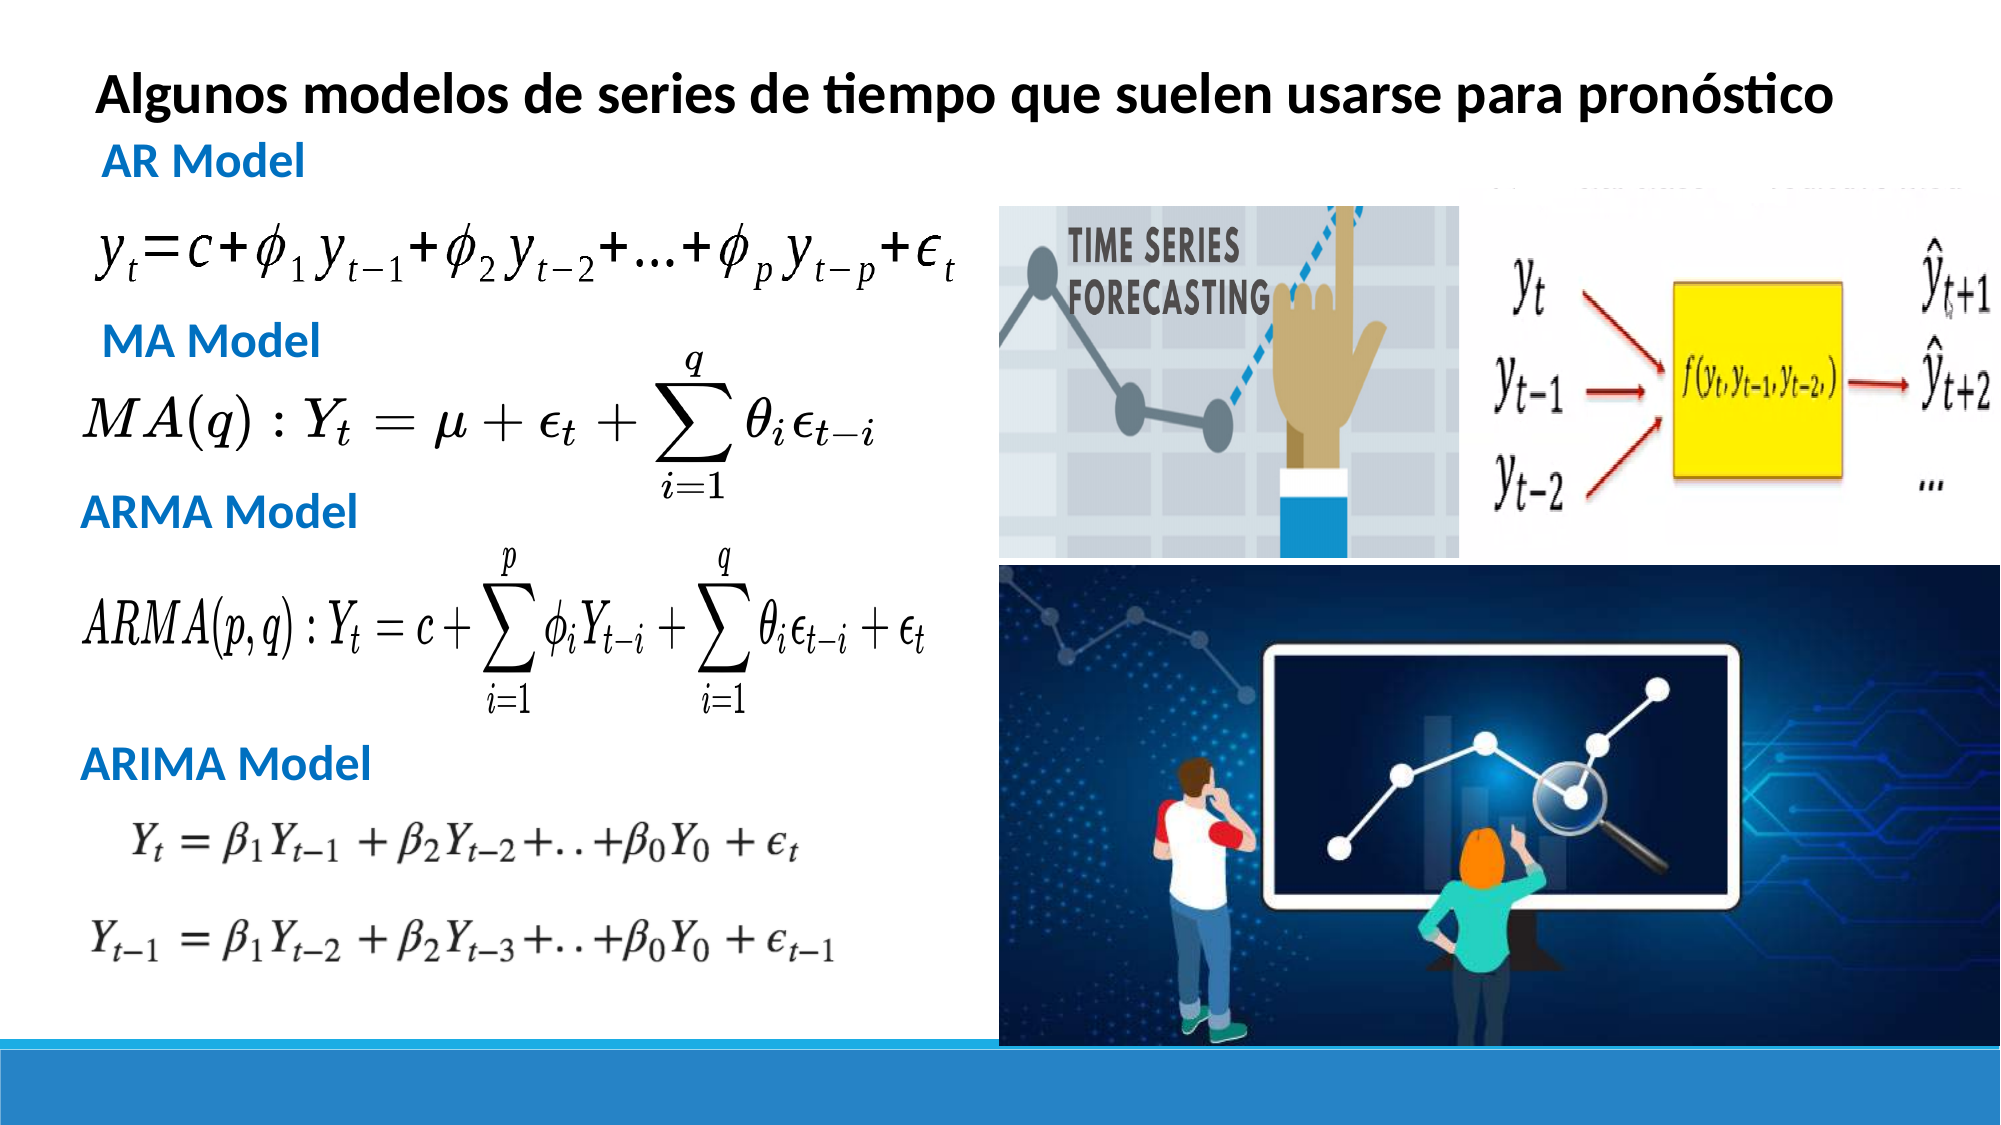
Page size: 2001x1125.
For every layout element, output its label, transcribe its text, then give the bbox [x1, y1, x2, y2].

text_box ARMA Model [80, 516, 529, 536]
picture [998, 188, 2000, 1046]
picture [79, 801, 857, 990]
text_box ARIMA Model [80, 731, 529, 800]
picture [79, 537, 930, 726]
picture [79, 342, 882, 510]
text_box Algunos modelos de series de tiempo que suelen usarse para pronóstico [80, 47, 1920, 133]
picture [79, 206, 968, 324]
text_box MA Model [101, 333, 398, 339]
text_box AR Model [101, 133, 318, 203]
